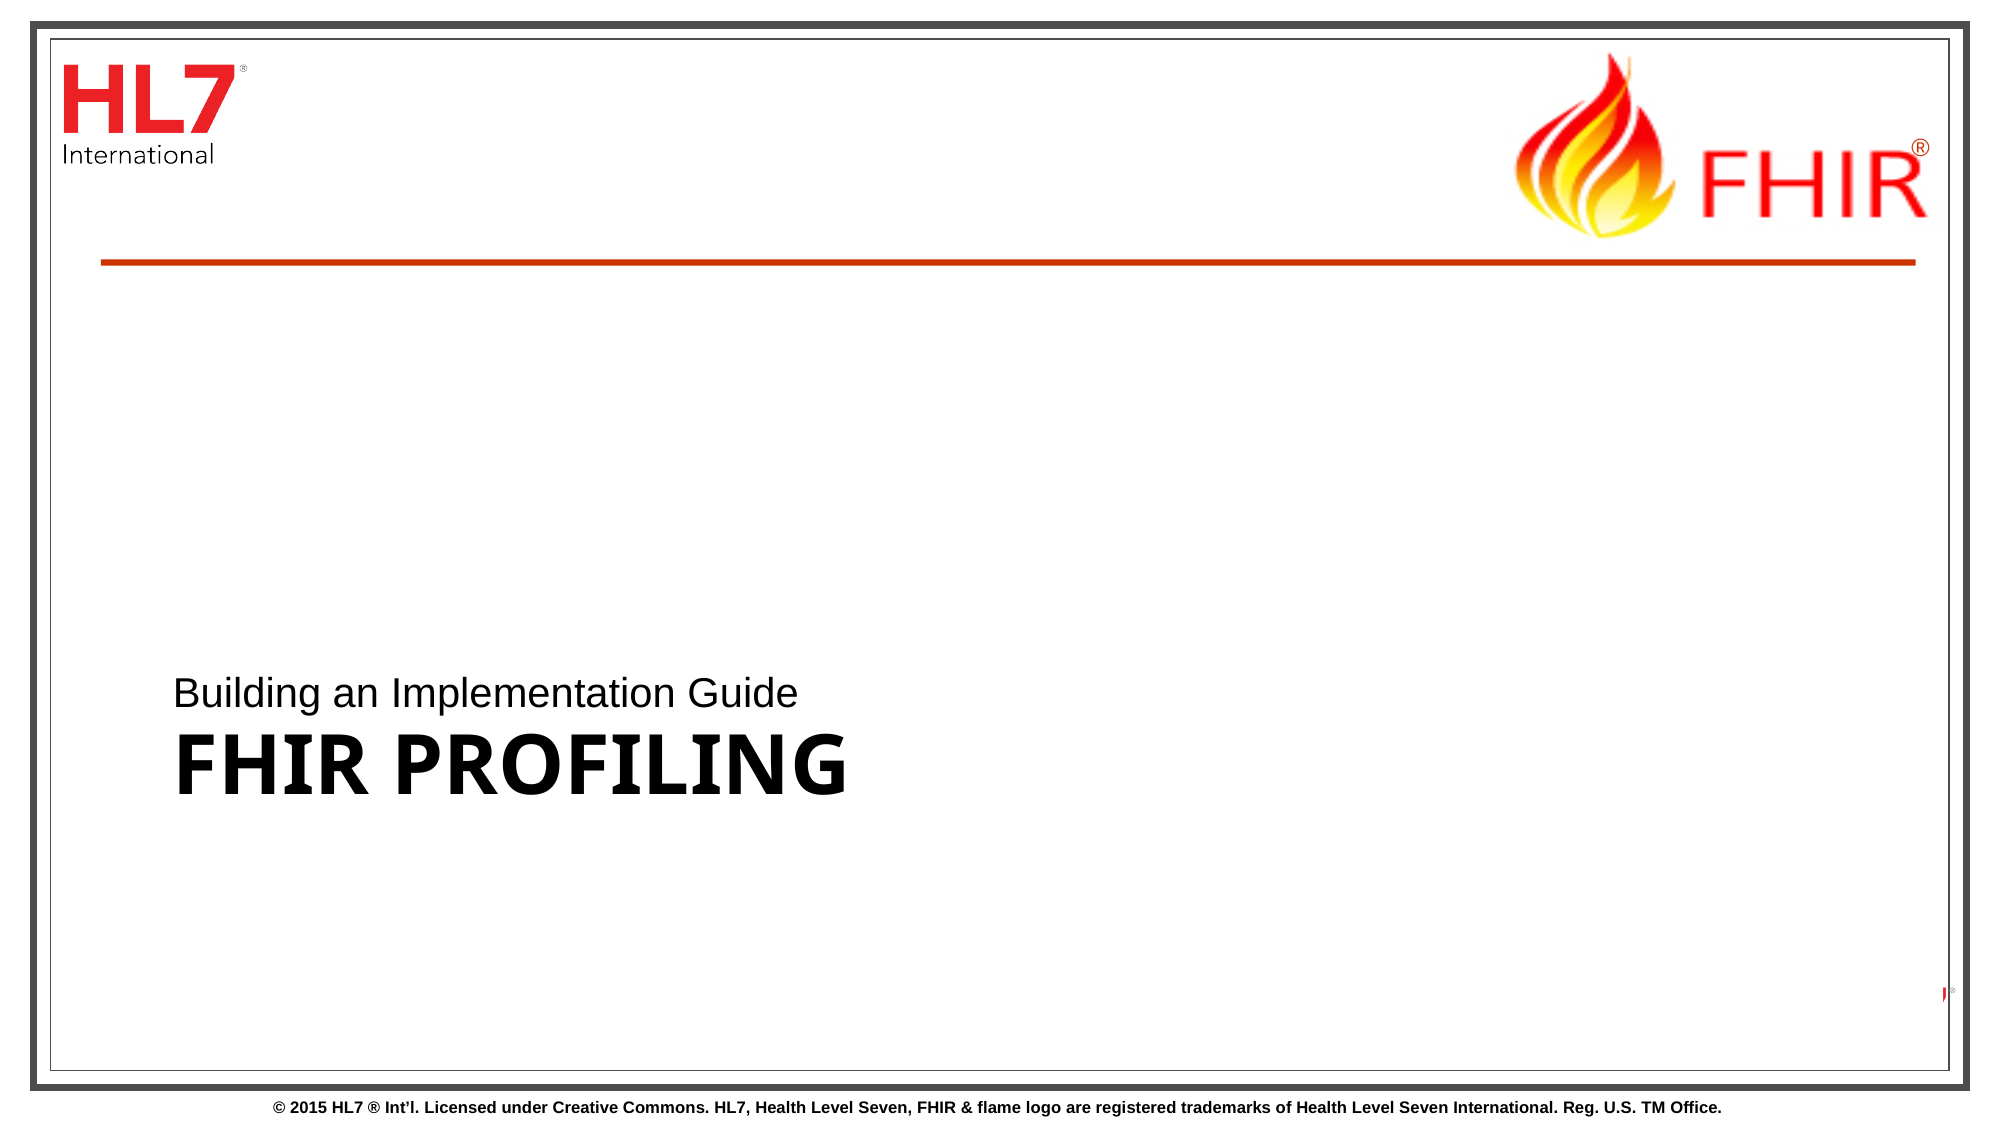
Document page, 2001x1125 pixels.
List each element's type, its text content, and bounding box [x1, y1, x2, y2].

picture [1771, 937, 1999, 1114]
list Building an Implementation Guide [157, 476, 1858, 723]
picture [1498, 42, 1944, 249]
picture [7, 0, 304, 229]
title Fhir Profiling [157, 723, 1858, 947]
